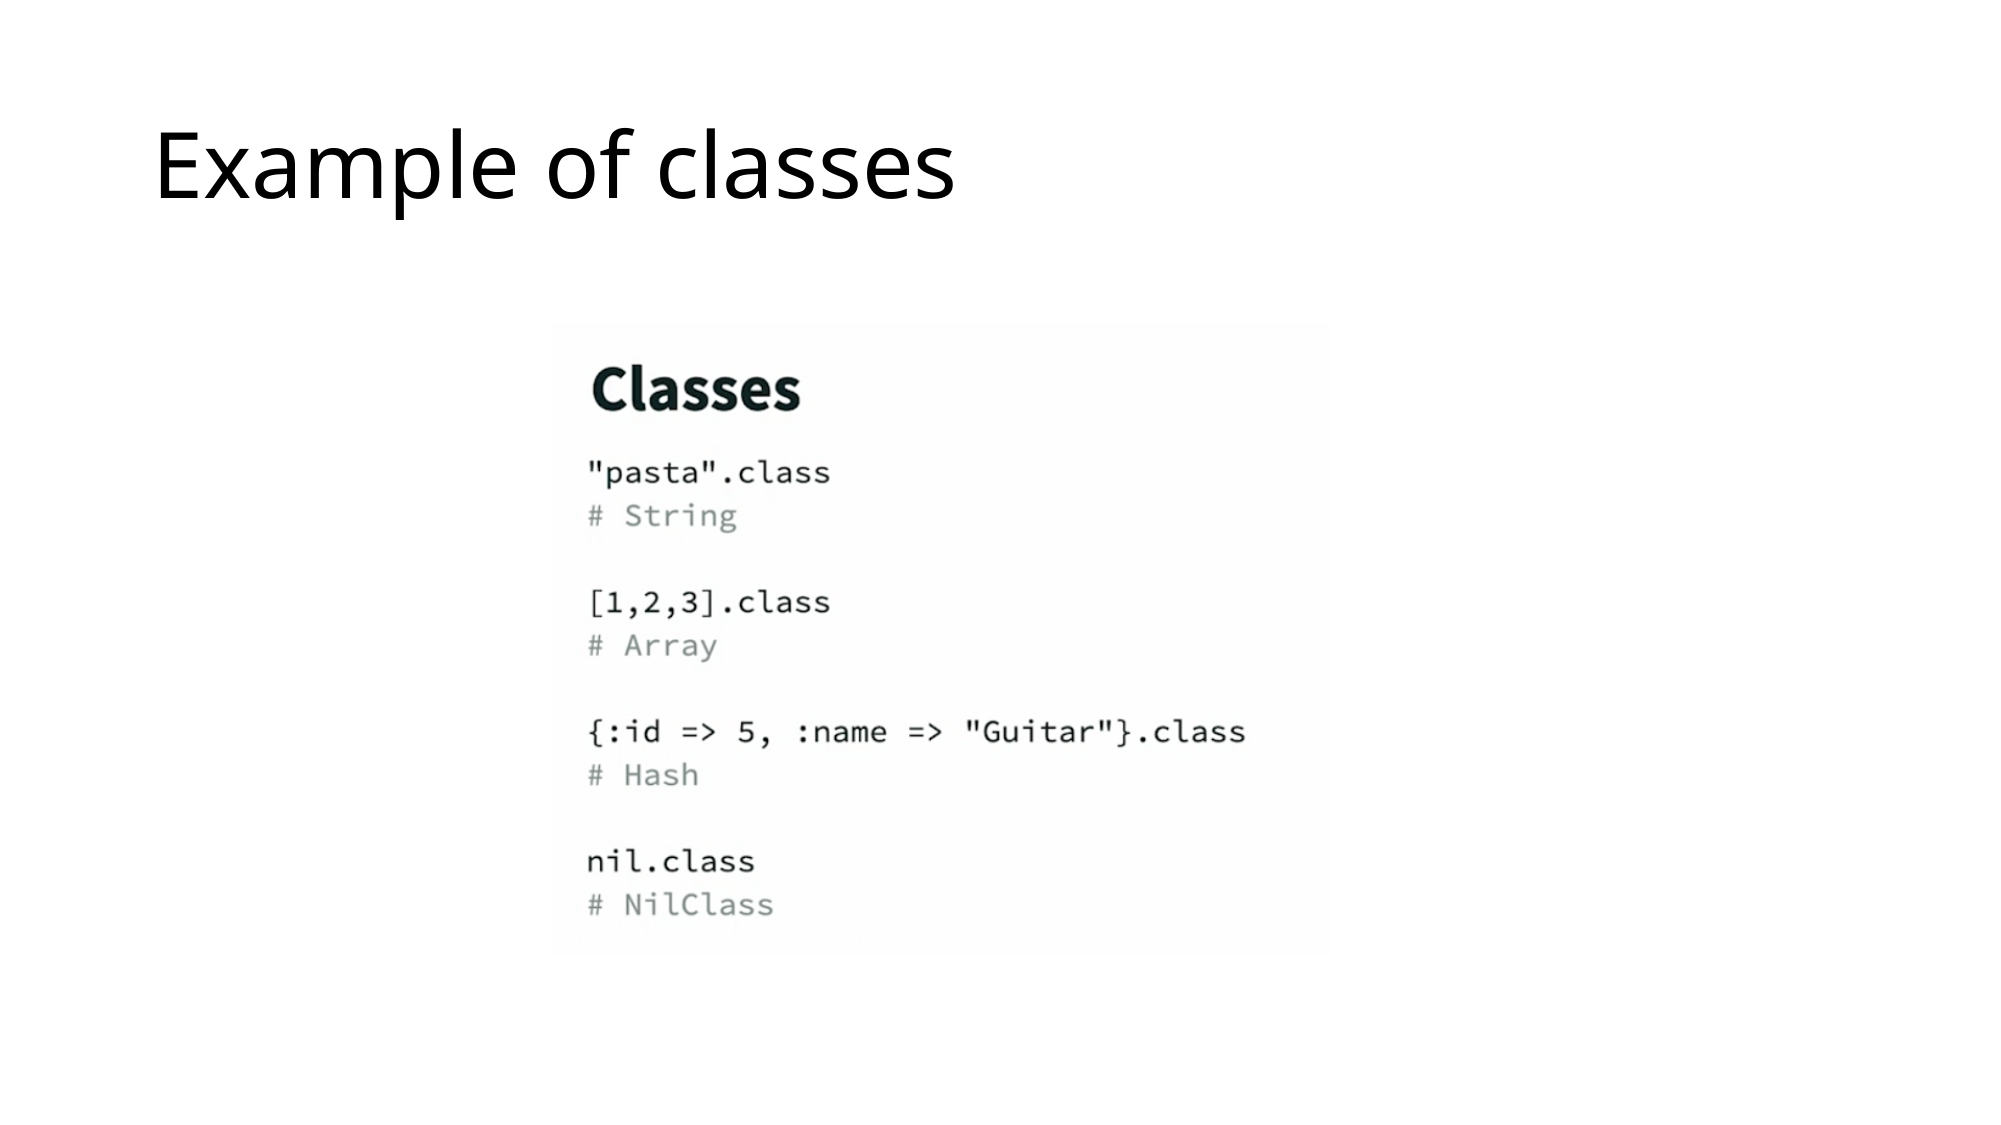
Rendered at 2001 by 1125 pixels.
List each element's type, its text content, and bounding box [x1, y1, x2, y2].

title Example of classes [137, 59, 1863, 278]
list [552, 323, 1331, 955]
